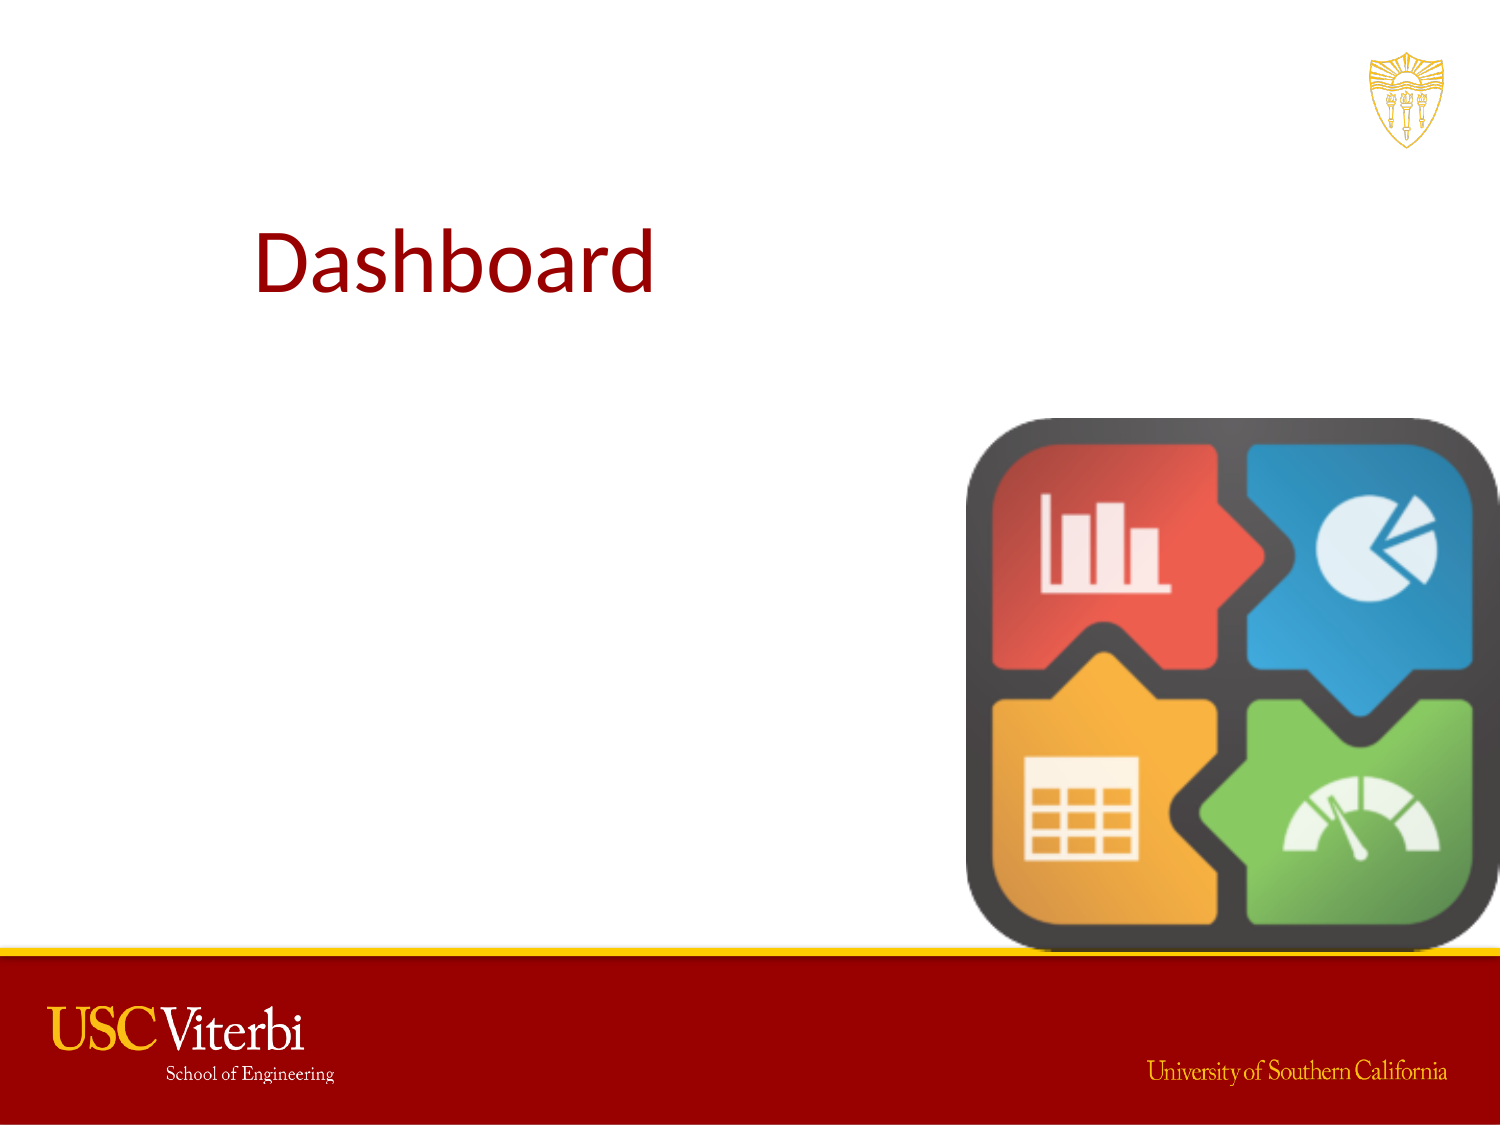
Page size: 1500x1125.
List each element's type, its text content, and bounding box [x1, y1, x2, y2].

picture [1345, 39, 1468, 162]
picture [47, 1006, 334, 1084]
title Dashboard [0, 200, 1104, 419]
picture [966, 418, 1500, 952]
picture [1147, 1059, 1447, 1086]
